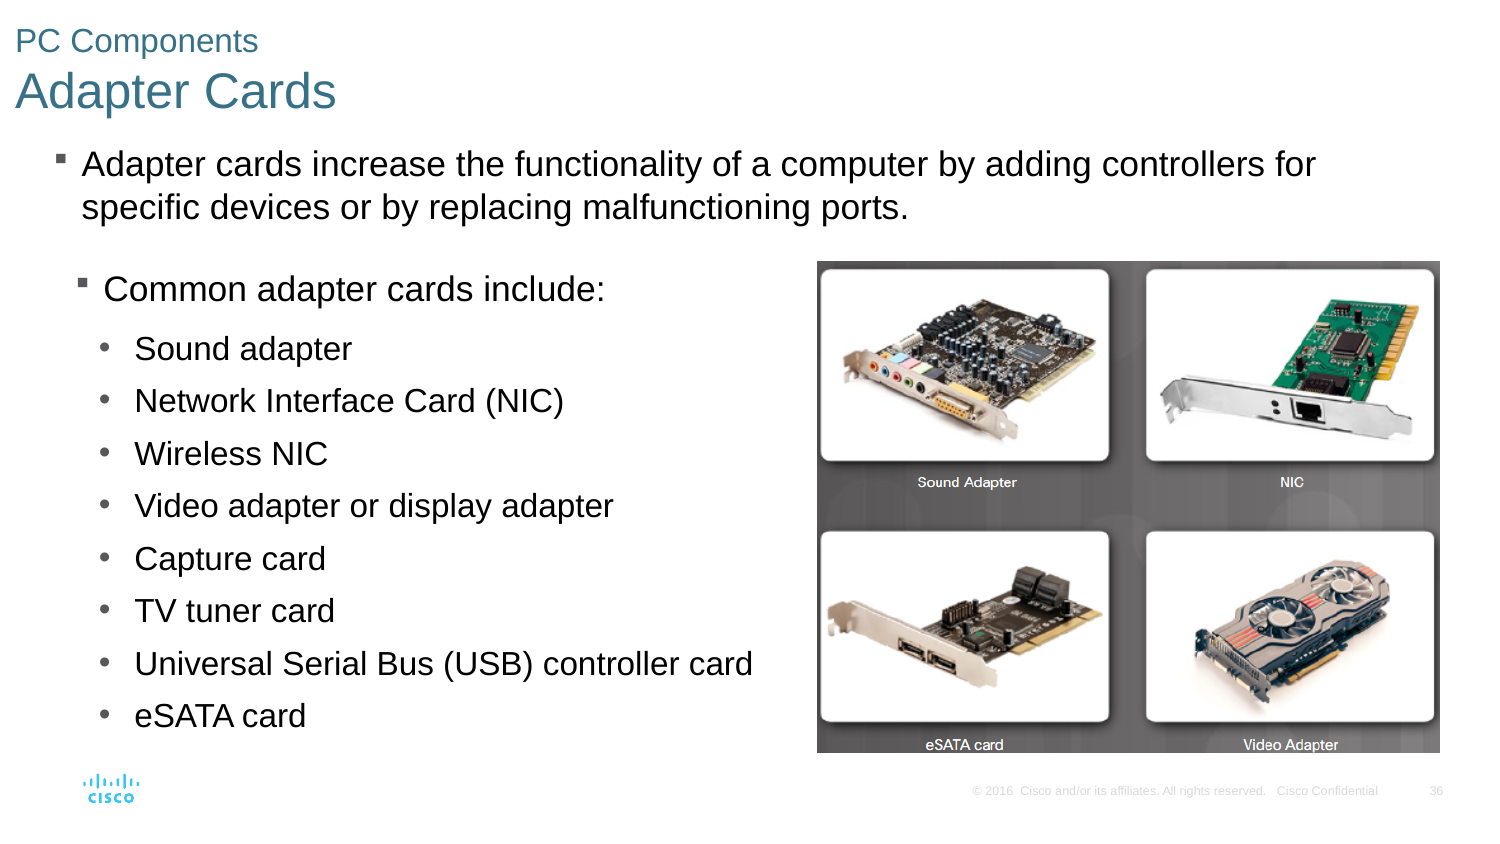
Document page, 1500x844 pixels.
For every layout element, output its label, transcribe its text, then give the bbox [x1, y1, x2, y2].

picture [817, 260, 1440, 754]
text_box Common adapter cards include: Sound adapter Network Interface Card (NIC) Wireless NIC Video adapter or display adapter Capture card TV tuner card Universal Serial Bus (USB) controller card eSATA card [60, 258, 811, 751]
text_box Adapter cards increase the functionality of a computer by adding controllers for specific devices or by replacing malfunctioning ports. [38, 133, 1440, 259]
title PC Components Adapter Cards [0, 6, 1500, 131]
